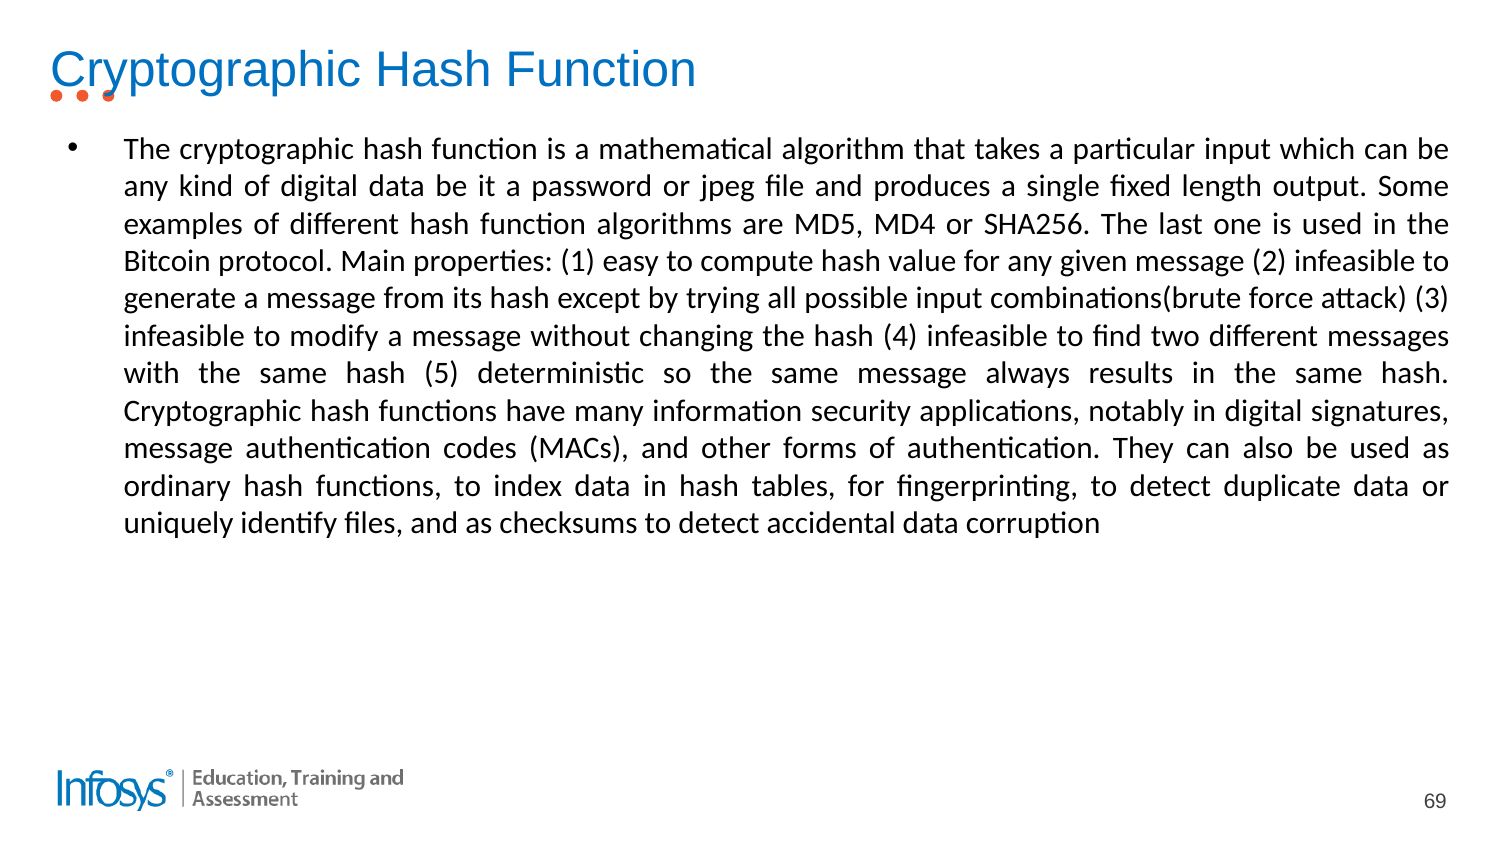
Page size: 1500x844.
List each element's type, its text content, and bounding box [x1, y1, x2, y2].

slide_number 69 [1384, 780, 1462, 826]
text_box The cryptographic hash function is a mathematical algorithm that takes a particular input which can be any kind of digital data be it a password or jpeg file and produces a single fixed length output. Some examples of different hash function algorithms are MD5, MD4 or SHA256. The last one is used in the Bitcoin protocol. Main properties: (1) easy to compute hash value for any given message (2) infeasible to generate a message from its hash except by trying all possible input combinations(brute force attack) (3) infeasible to modify a message without changing the hash (4) infeasible to find two different messages with the same hash (5) deterministic so the same message always results in the same hash. Cryptographic hash functions have many information security applications, notably in digital signatures, message authentication codes (MACs), and other forms of authentication. They can also be used as ordinary hash functions, to index data in hash tables, for fingerprinting, to detect duplicate data or uniquely identify files, and as checksums to detect accidental data corruption [52, 120, 1467, 722]
title Cryptographic Hash Function [35, 29, 1467, 104]
picture [49, 761, 410, 811]
